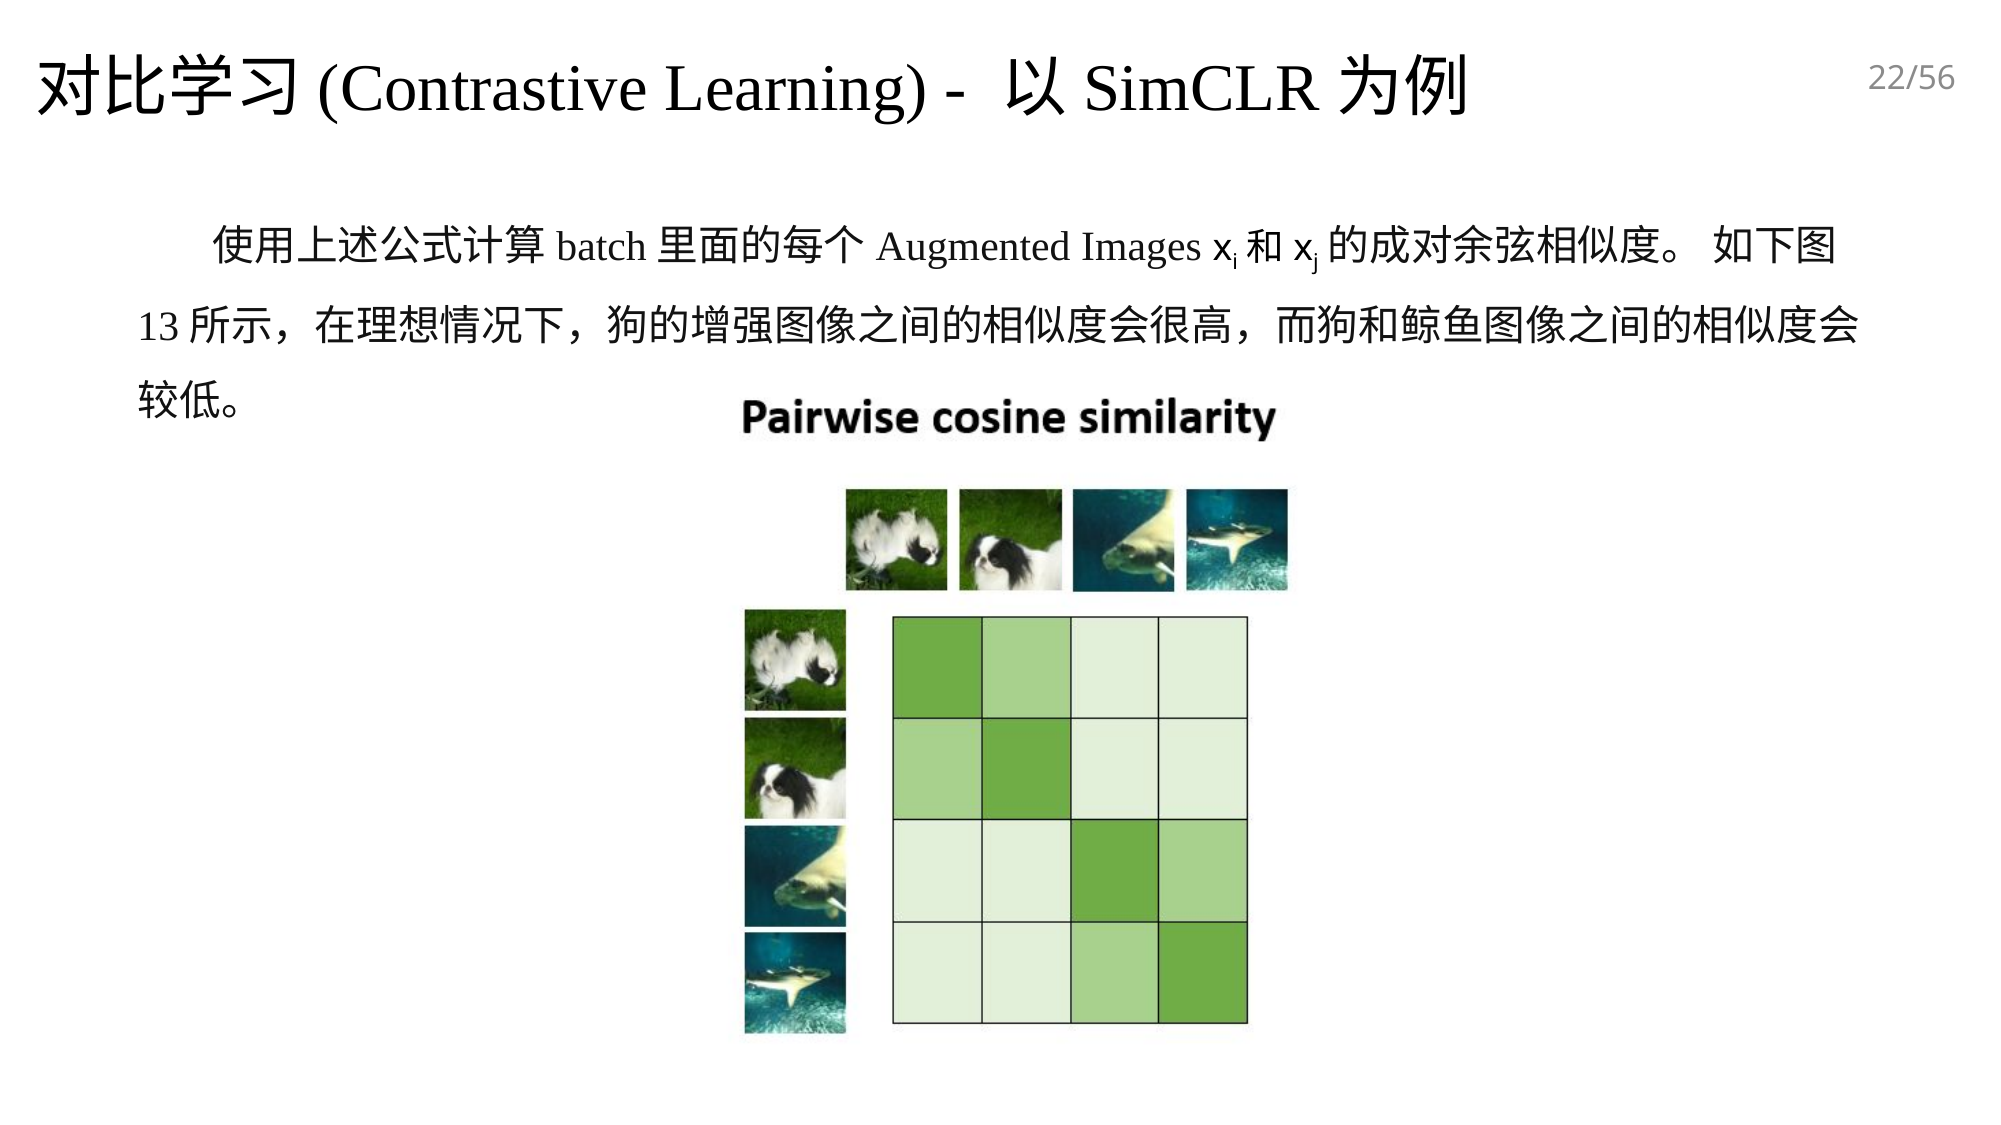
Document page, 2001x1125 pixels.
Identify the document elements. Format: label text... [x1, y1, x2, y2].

text_box 使用上述公式计算batch里面的每个Augmented Images xi和xj的成对余弦相似度。 如下图13所示，在理想情况下，狗的增强图像之间的相似度会很高，而狗和鲸鱼图像之间的相似度会较低。 [122, 183, 1901, 432]
picture [667, 384, 1333, 1046]
text_box 对比学习(Contrastive Learning) - 以SimCLR为例 [20, 35, 1485, 131]
slide_number 22/56 [1850, 48, 1974, 109]
